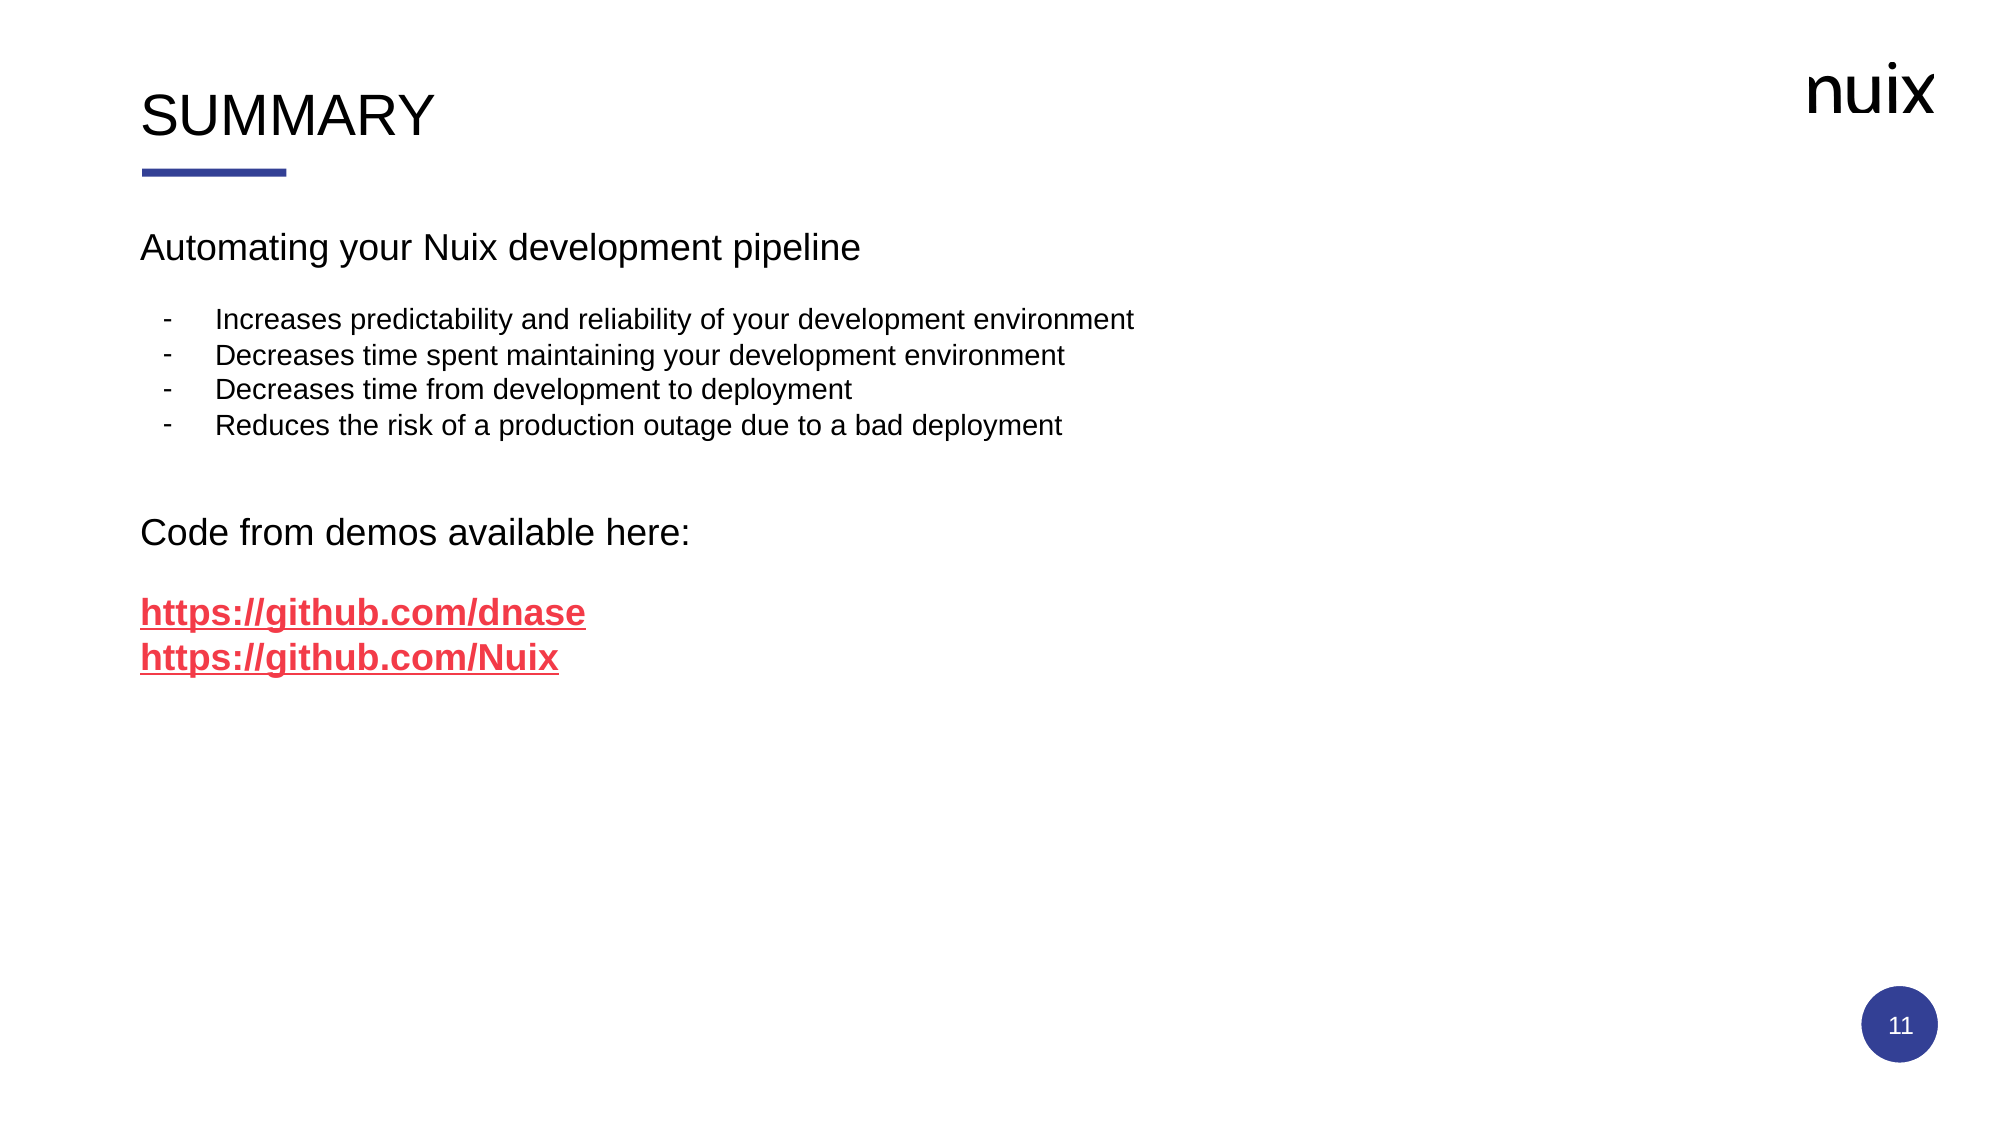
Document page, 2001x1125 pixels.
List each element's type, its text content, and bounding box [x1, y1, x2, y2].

text_box Code from demos available here: https://github.com/dnase https://github.com/Nuix [124, 458, 1773, 743]
picture [1809, 62, 1934, 113]
title SUMMARY [125, 69, 1773, 206]
list Automating your Nuix development pipeline [125, 205, 1183, 285]
text_box Increases predictability and reliability of your development environment Decreases time spent maintaining your development environment Decreases time from development to deployment Reduces the risk of a production outage due to a bad deployment [124, 285, 1773, 458]
